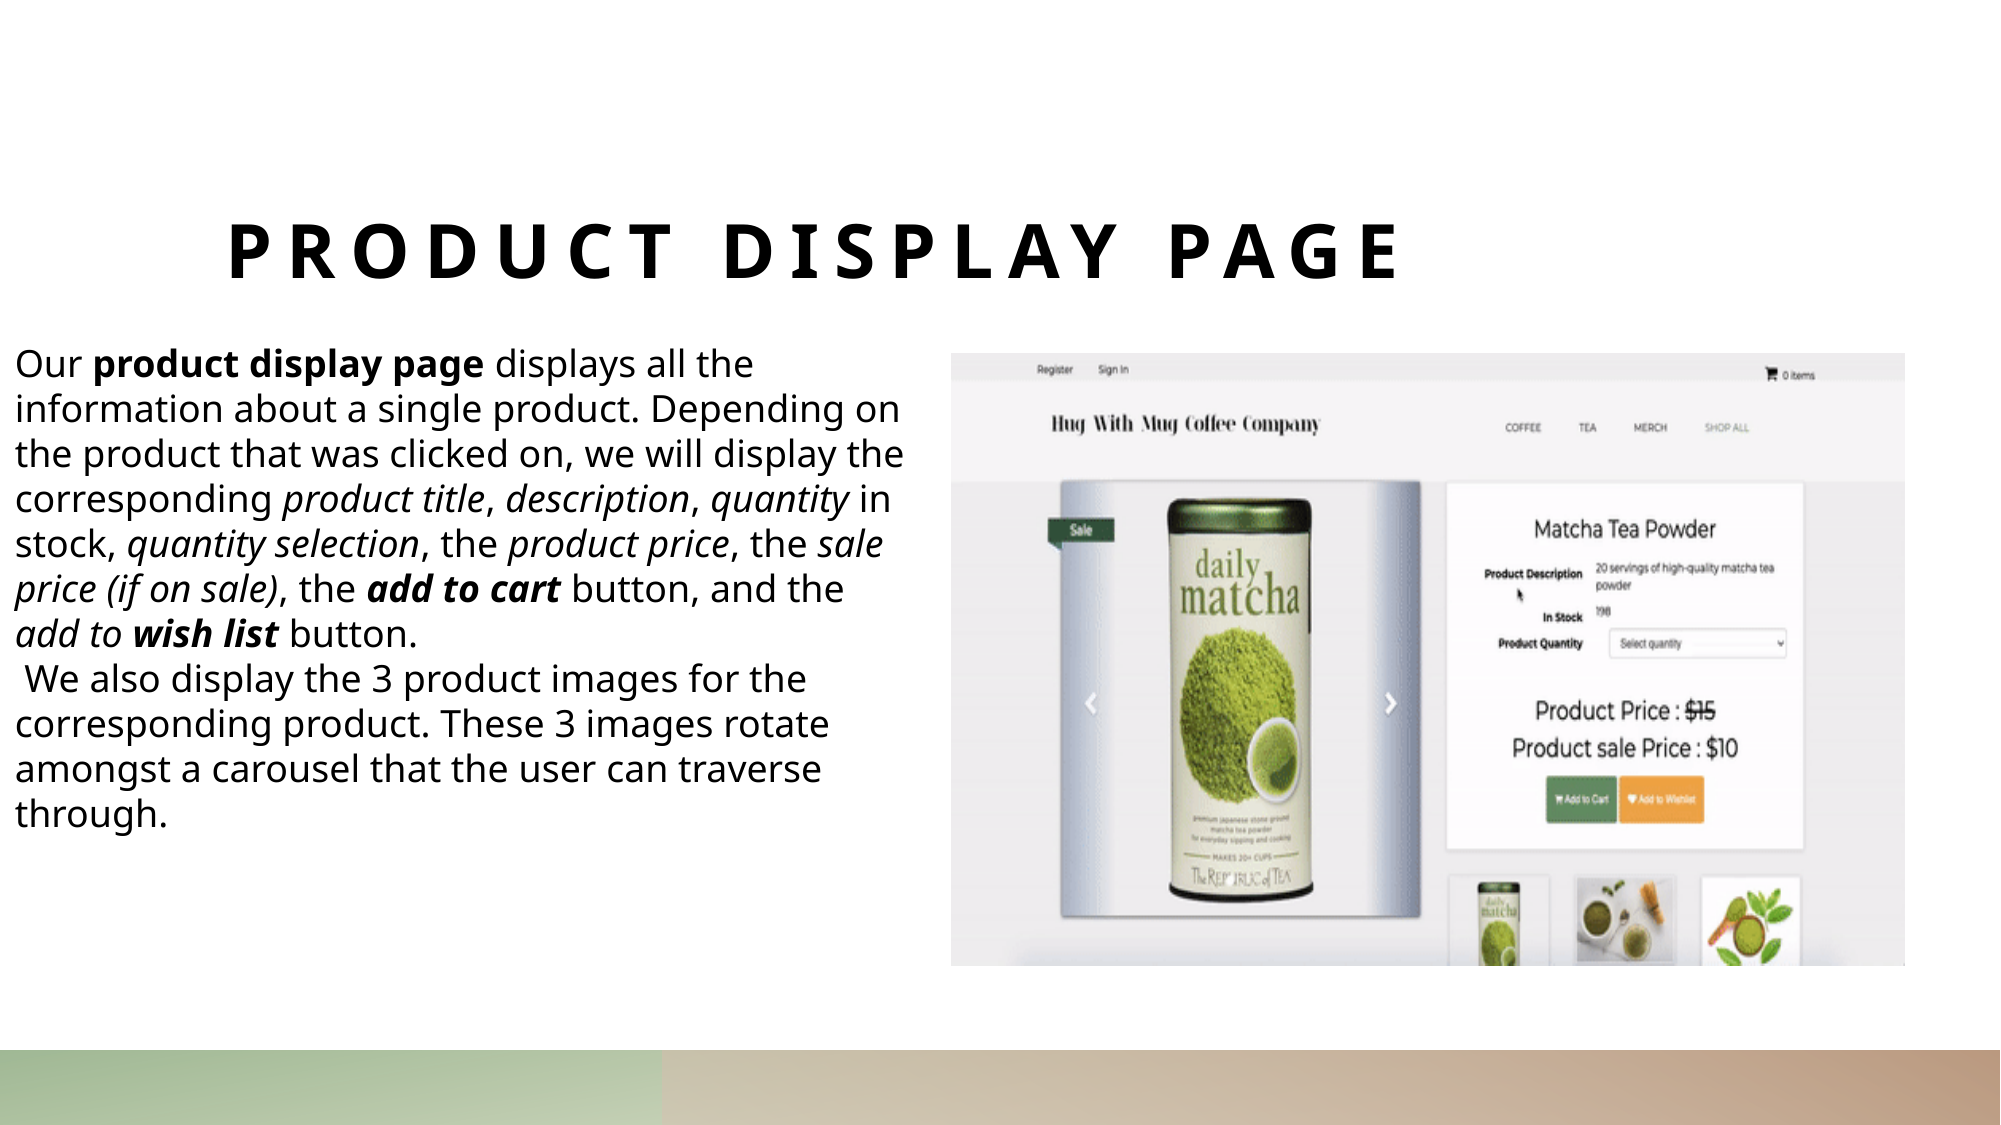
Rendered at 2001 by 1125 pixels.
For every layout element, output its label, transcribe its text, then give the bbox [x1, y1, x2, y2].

title Product Display Page [225, 91, 1905, 294]
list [951, 353, 1905, 966]
text_box Our product display page displays all the information about a single product. Depending on the product that was clicked on, we will display the corresponding product title, description, quantity in stock, quantity selection, the product price, the sale price (if on sale), the add to cart button, and the add to wish list button. We also display the 3 product images for the corresponding product. These 3 images rotate amongst a carousel that the user can traverse through. [0, 332, 932, 843]
